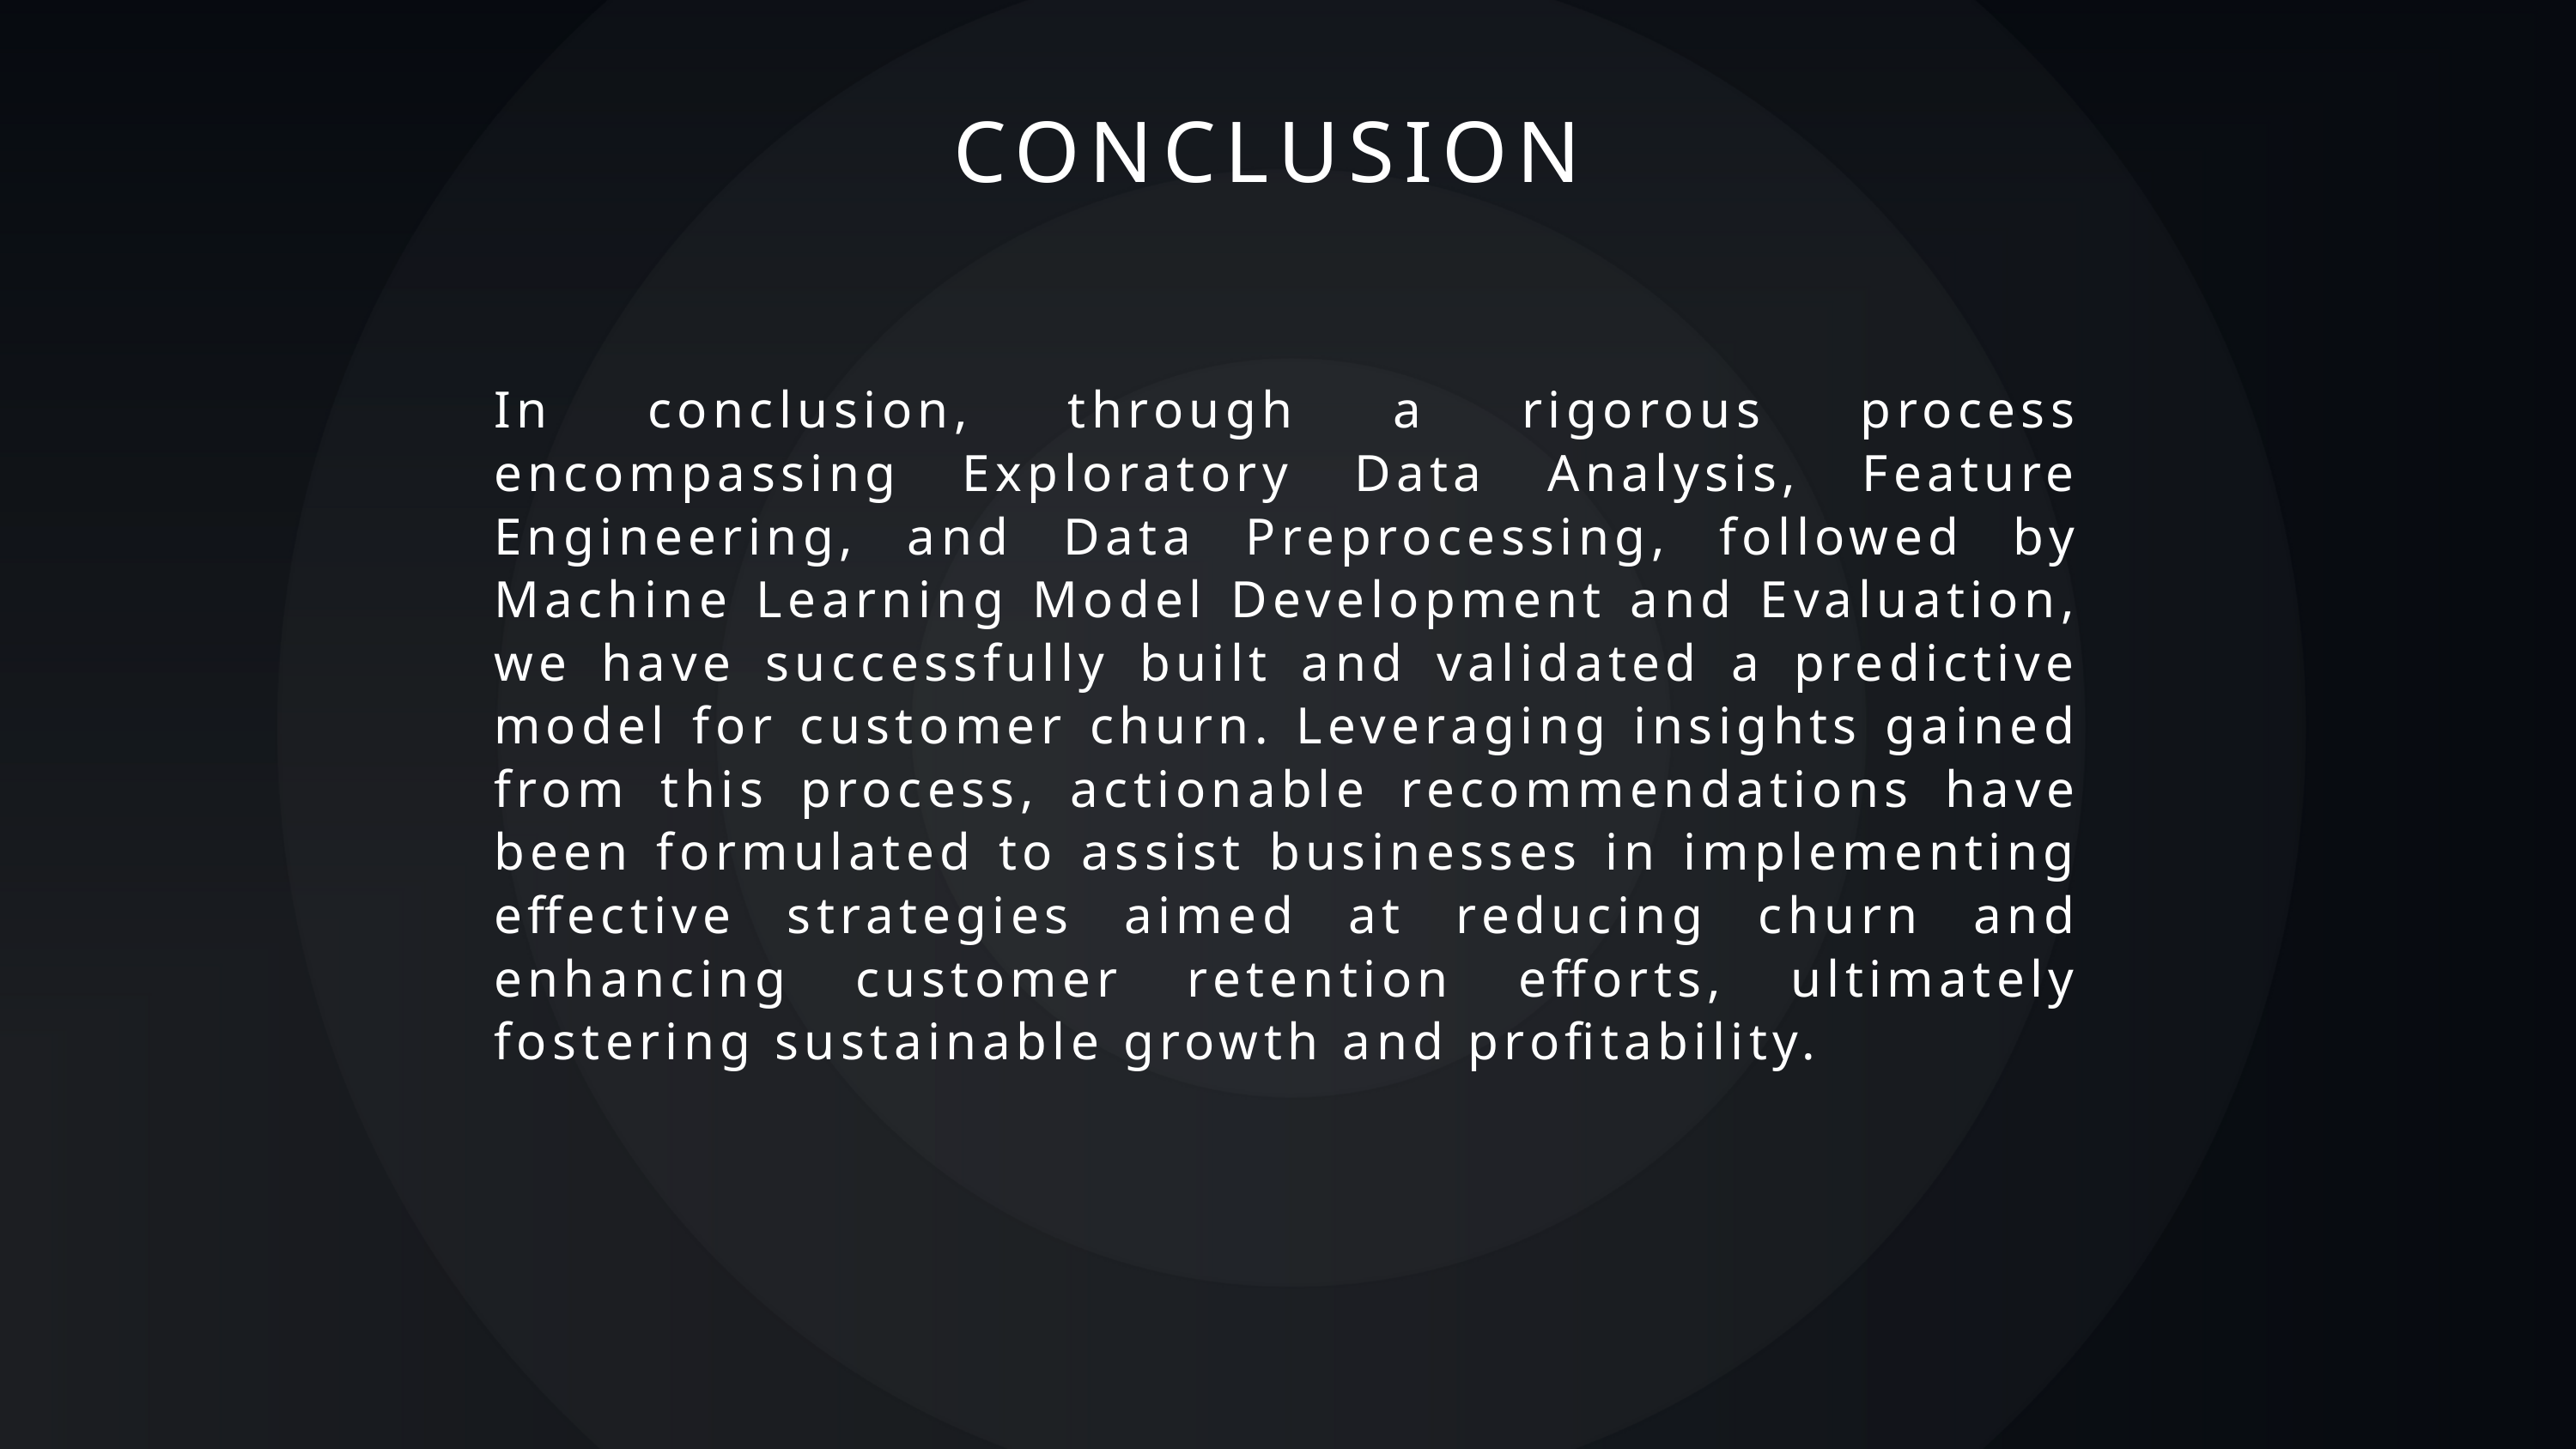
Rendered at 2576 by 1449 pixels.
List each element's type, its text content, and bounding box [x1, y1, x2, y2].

text_box CONCLUSION [912, 87, 1624, 200]
text_box [0, 0, 2576, 1449]
text_box In conclusion, through a rigorous process encompassing Exploratory Data Analysis, Feature Engineering, and Data Preprocessing, followed by Machine Learning Model Development and Evaluation, we have successfully built and validated a predictive model for customer churn. Leveraging insights gained from this process, actionable recommendations have been formulated to assist businesses in implementing effective strategies aimed at reducing churn and enhancing customer retention efforts, ultimately fostering sustainable growth and profitability. [494, 374, 2082, 1070]
